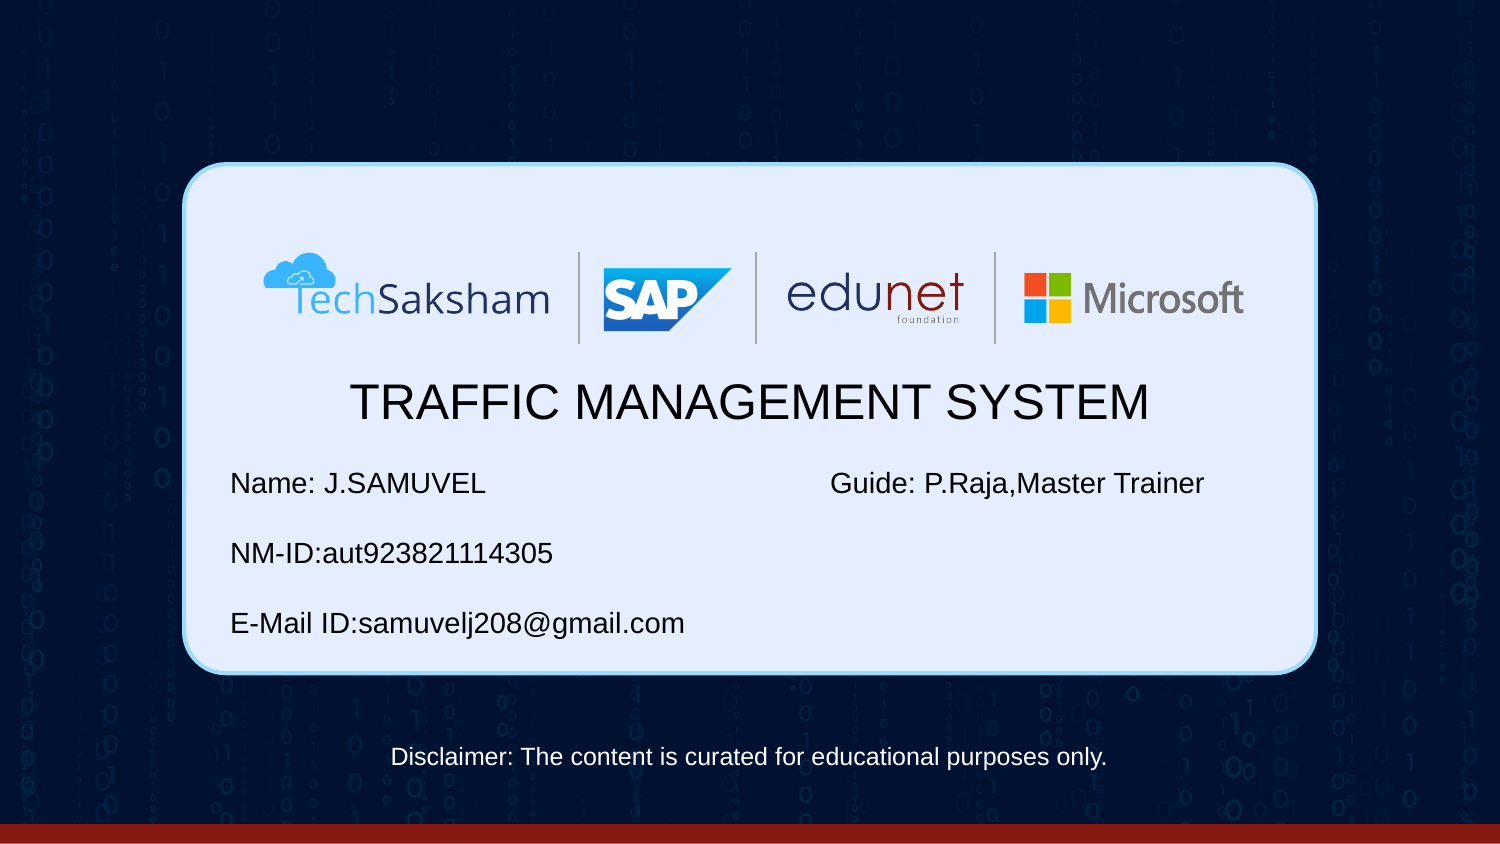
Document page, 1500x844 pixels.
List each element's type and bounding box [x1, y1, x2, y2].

picture [0, 0, 1500, 824]
text_box [256, 244, 1250, 345]
